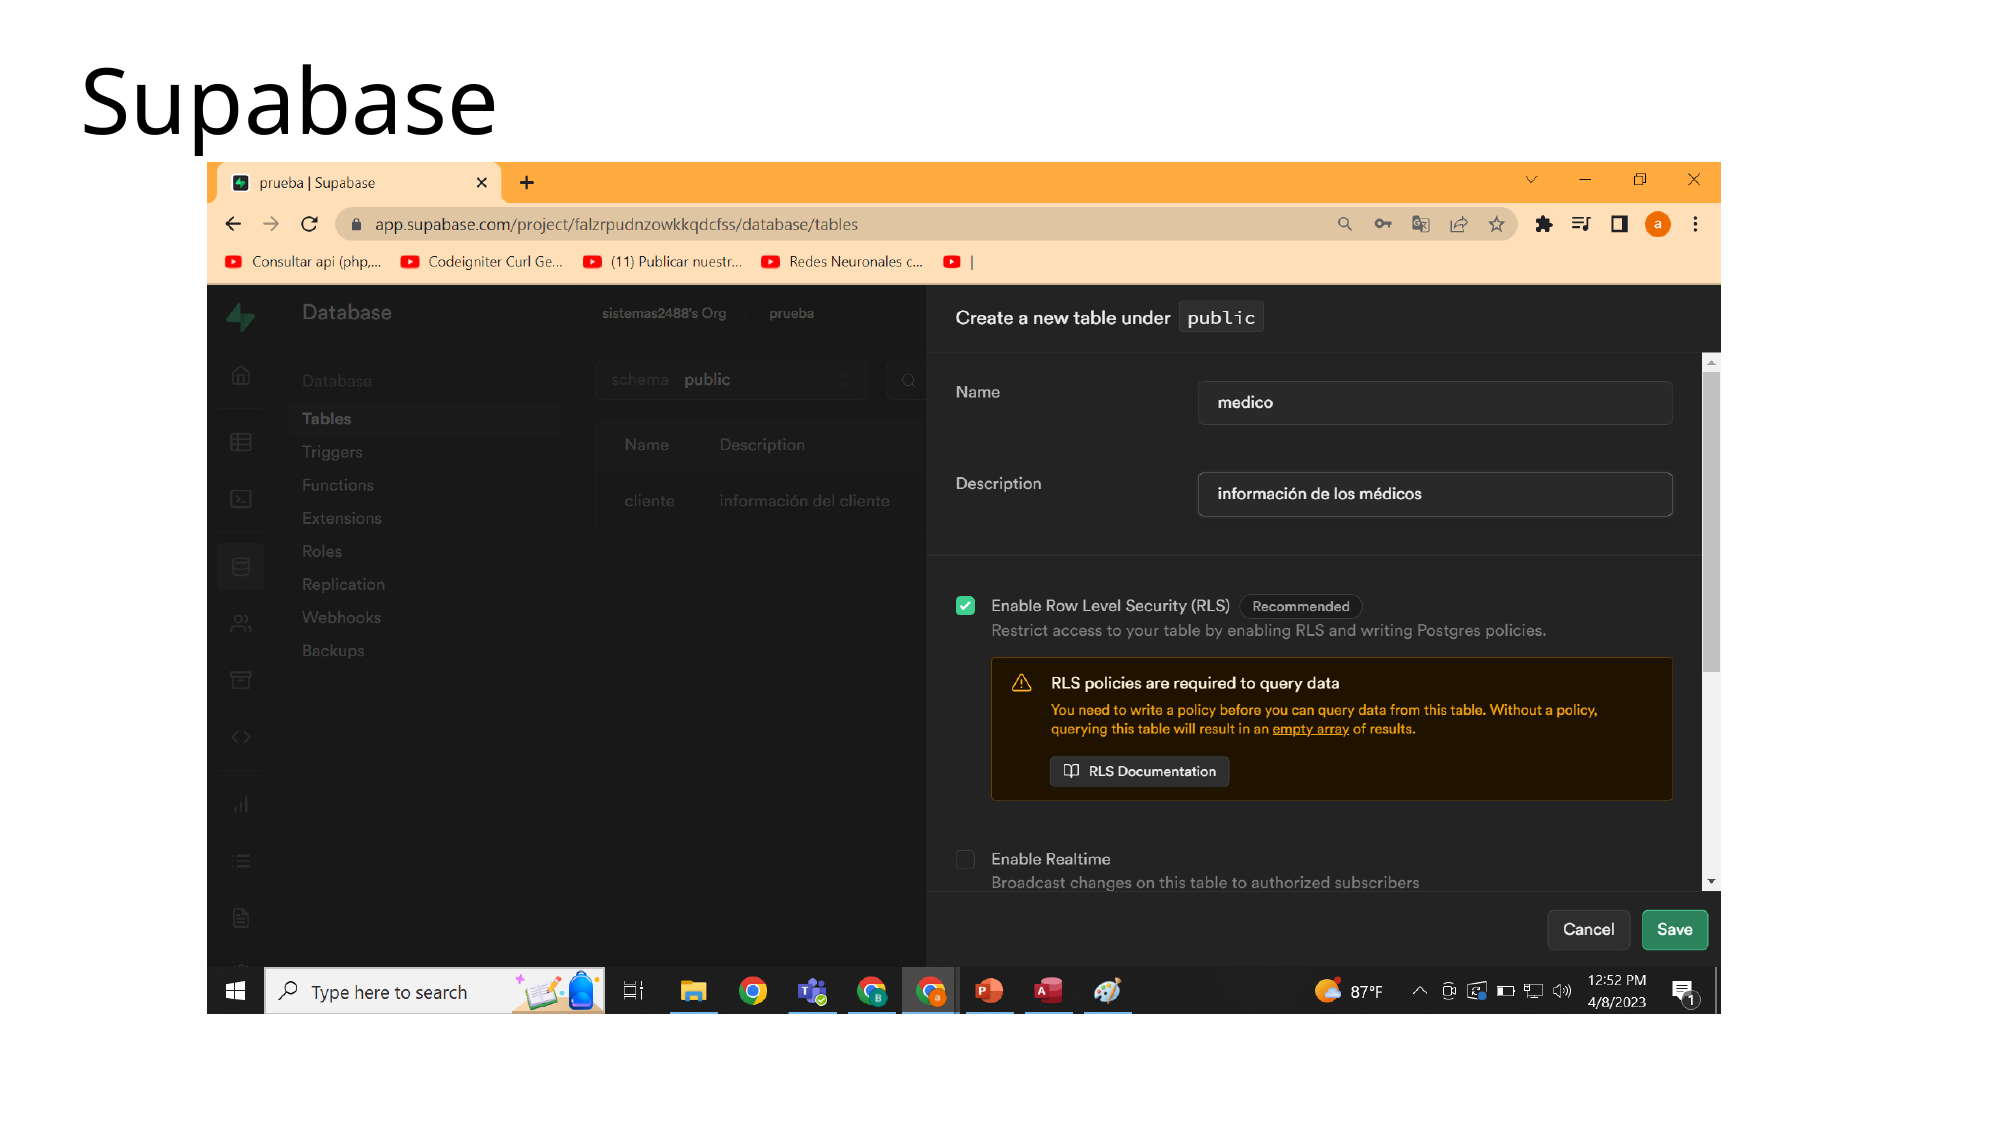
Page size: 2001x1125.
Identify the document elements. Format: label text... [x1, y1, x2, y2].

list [207, 162, 1721, 1014]
title Supabase [65, 47, 1893, 163]
